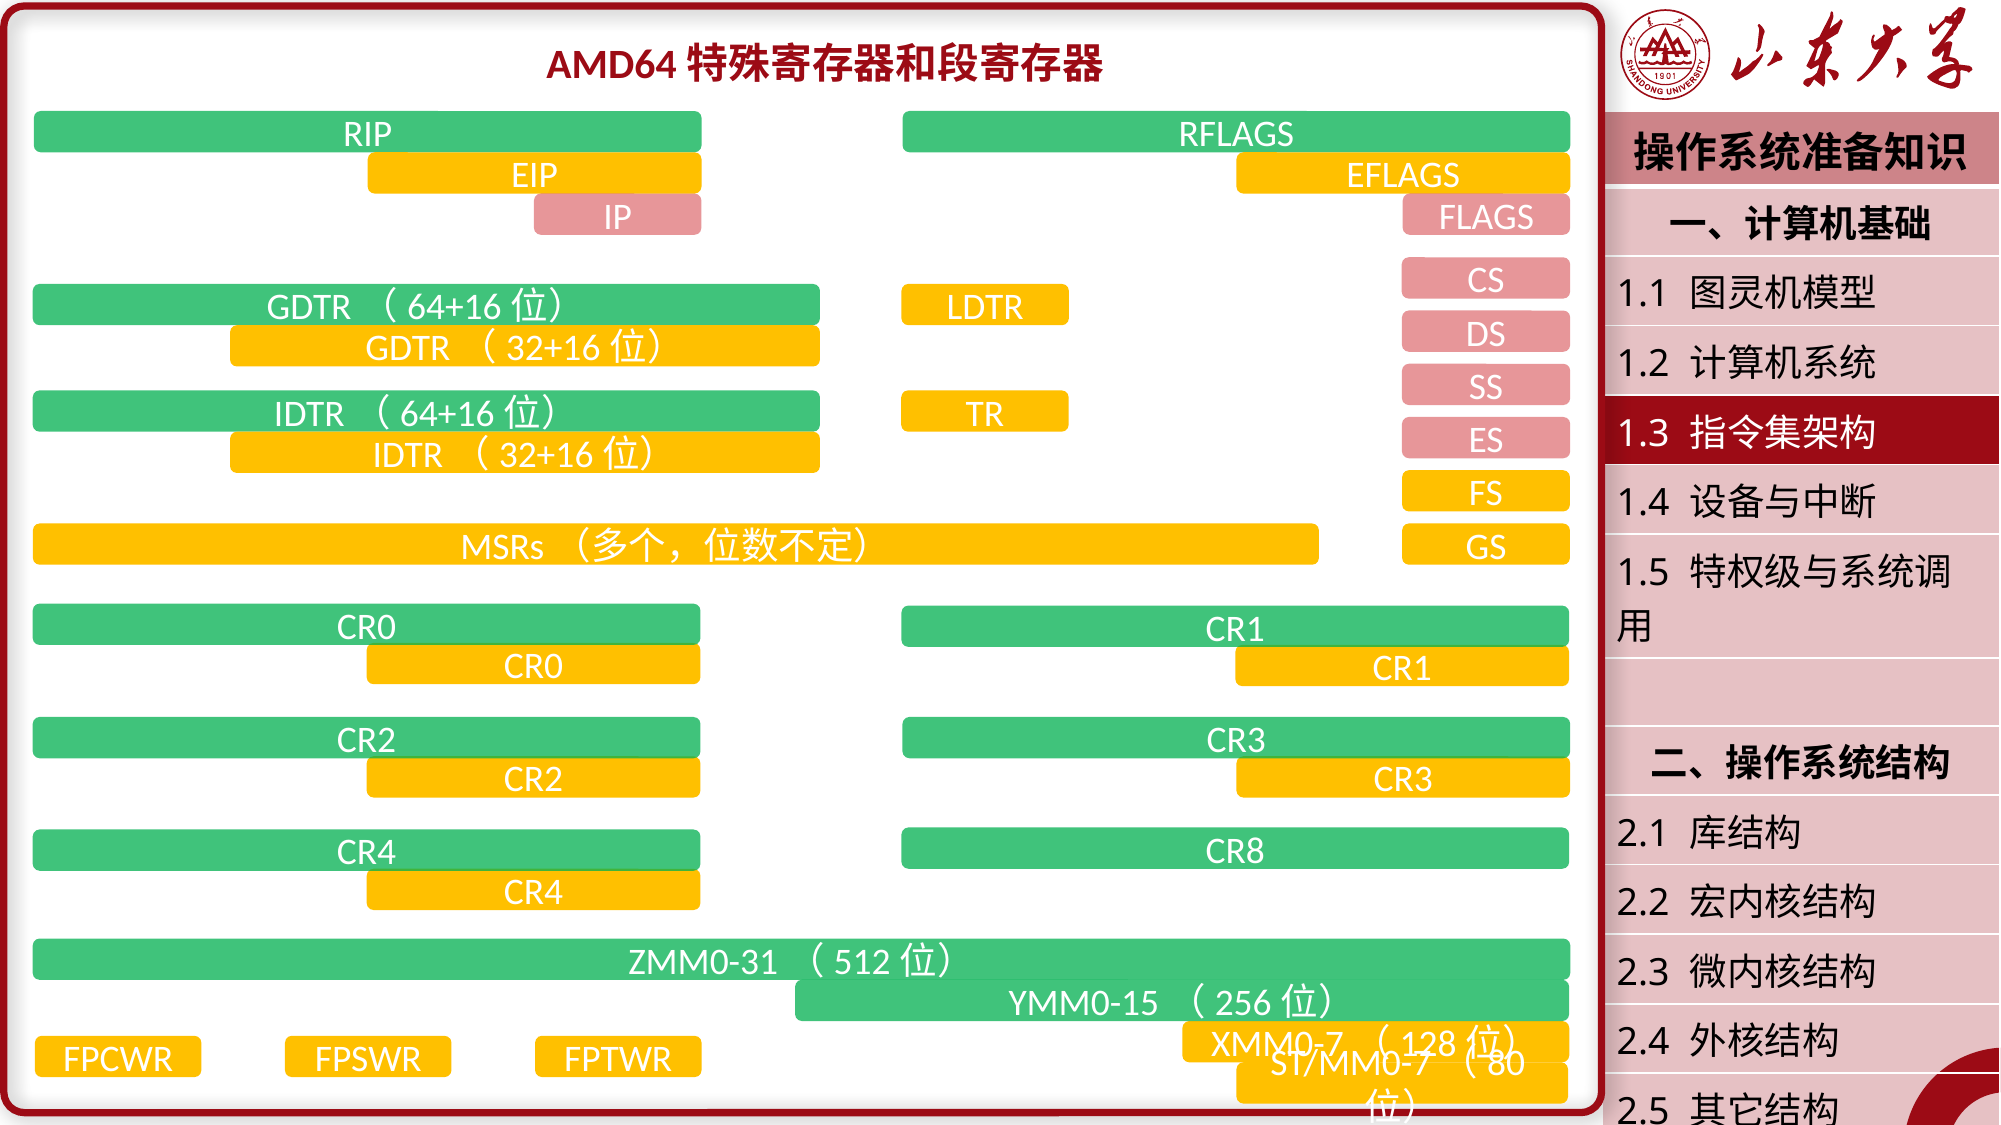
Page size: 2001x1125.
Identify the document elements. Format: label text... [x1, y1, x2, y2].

text_box CR8 [900, 826, 1571, 870]
table_cell 1.3 指令集架构 [1617, 396, 1999, 464]
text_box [33, 110, 702, 235]
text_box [902, 110, 1571, 235]
text_box AMD64特殊寄存器和段寄存器 [371, 29, 1279, 95]
table_cell 二、操作系统结构 [1617, 727, 1999, 794]
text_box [1401, 257, 1571, 565]
text_box MSRs（多个，位数不定） [31, 522, 1320, 566]
text_box TR [900, 389, 1070, 433]
text_box FPCWR [33, 1034, 203, 1079]
table_cell 一、计算机基础 [1617, 189, 1999, 255]
text_box XMM0-7（128位） [1181, 1021, 1571, 1064]
text_box [2, 4, 1603, 1114]
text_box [32, 390, 820, 473]
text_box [902, 716, 1571, 798]
table_cell 2.2 宏内核结构 [1617, 865, 1999, 933]
table_cell 1.2 计算机系统 [1617, 326, 1999, 394]
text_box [901, 605, 1570, 687]
table_cell 1.4 设备与中断 [1617, 465, 1999, 533]
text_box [32, 283, 820, 367]
text_box ST/MM0-7（80位） [1235, 1061, 1570, 1105]
table_cell [1617, 659, 1999, 725]
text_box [32, 829, 701, 910]
table_cell 2.3 微内核结构 [1617, 935, 1999, 1003]
text_box YMM0-15（256位） [794, 980, 1571, 1023]
table_cell 2.1 库结构 [1617, 796, 1999, 864]
table_cell 2.5 其它结构 [1603, 1074, 1999, 1125]
text_box LDTR [900, 282, 1070, 327]
text_box FPSWR [283, 1034, 453, 1079]
table_cell 1.5 特权级与系统调用 [1617, 535, 1999, 657]
table_header 操作系统准备知识 [1617, 112, 1999, 184]
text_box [32, 716, 701, 798]
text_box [1620, 5, 1977, 100]
text_box FPTWR [534, 1034, 703, 1079]
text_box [32, 603, 701, 685]
table_cell 2.4 外核结构 [1617, 1005, 1999, 1072]
text_box ZMM0-31（512位） [31, 937, 1572, 981]
table_cell 1.1 图灵机模型 [1617, 257, 1999, 325]
